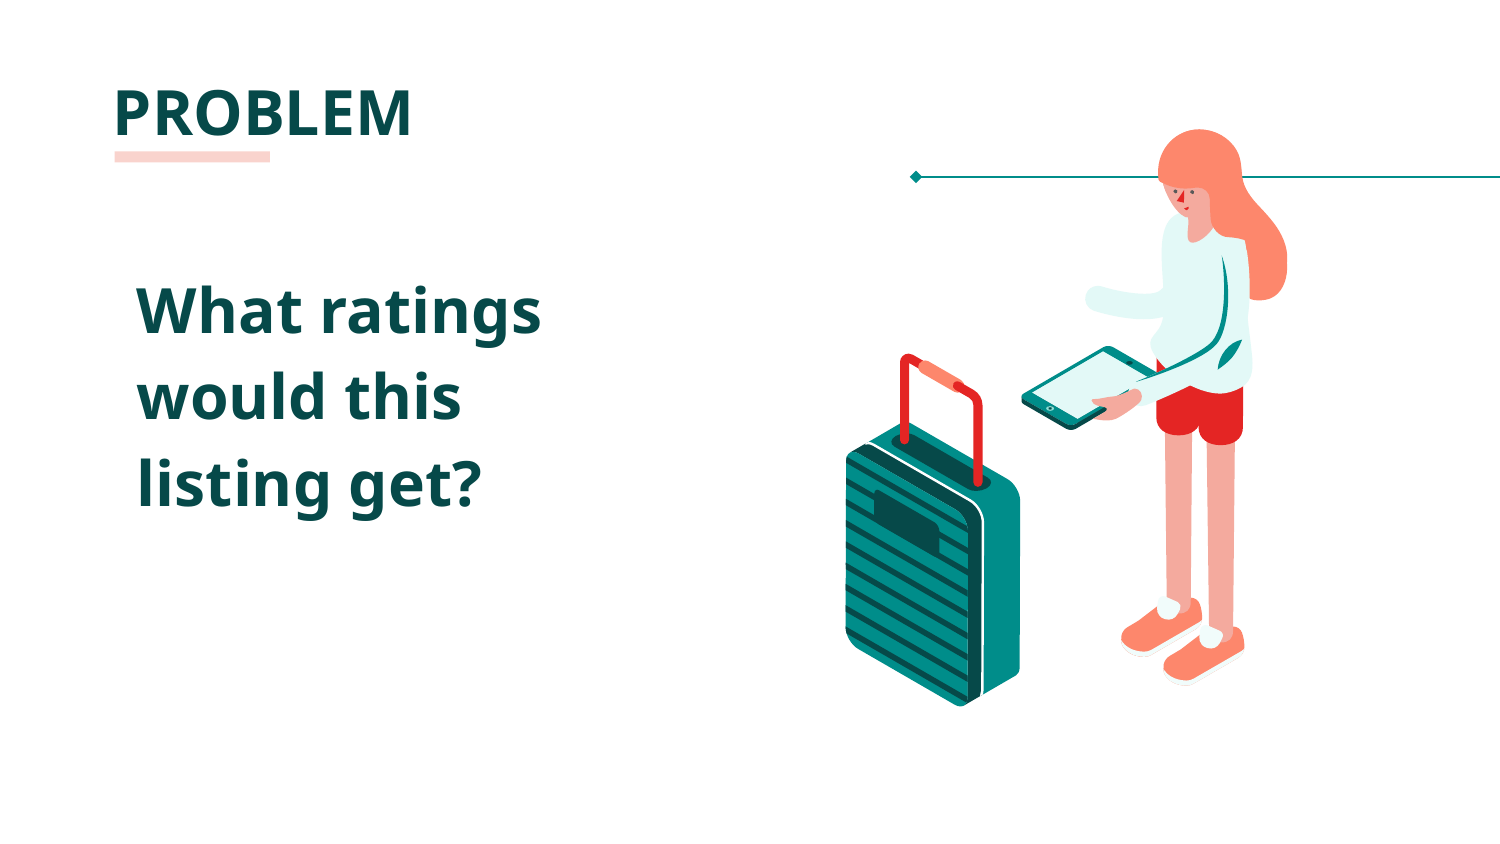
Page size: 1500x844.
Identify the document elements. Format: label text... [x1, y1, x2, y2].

subtitle What ratings would this listing get? [103, 244, 641, 657]
title PROBLEM [97, 58, 1496, 153]
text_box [845, 129, 1288, 707]
text_box [114, 151, 270, 163]
